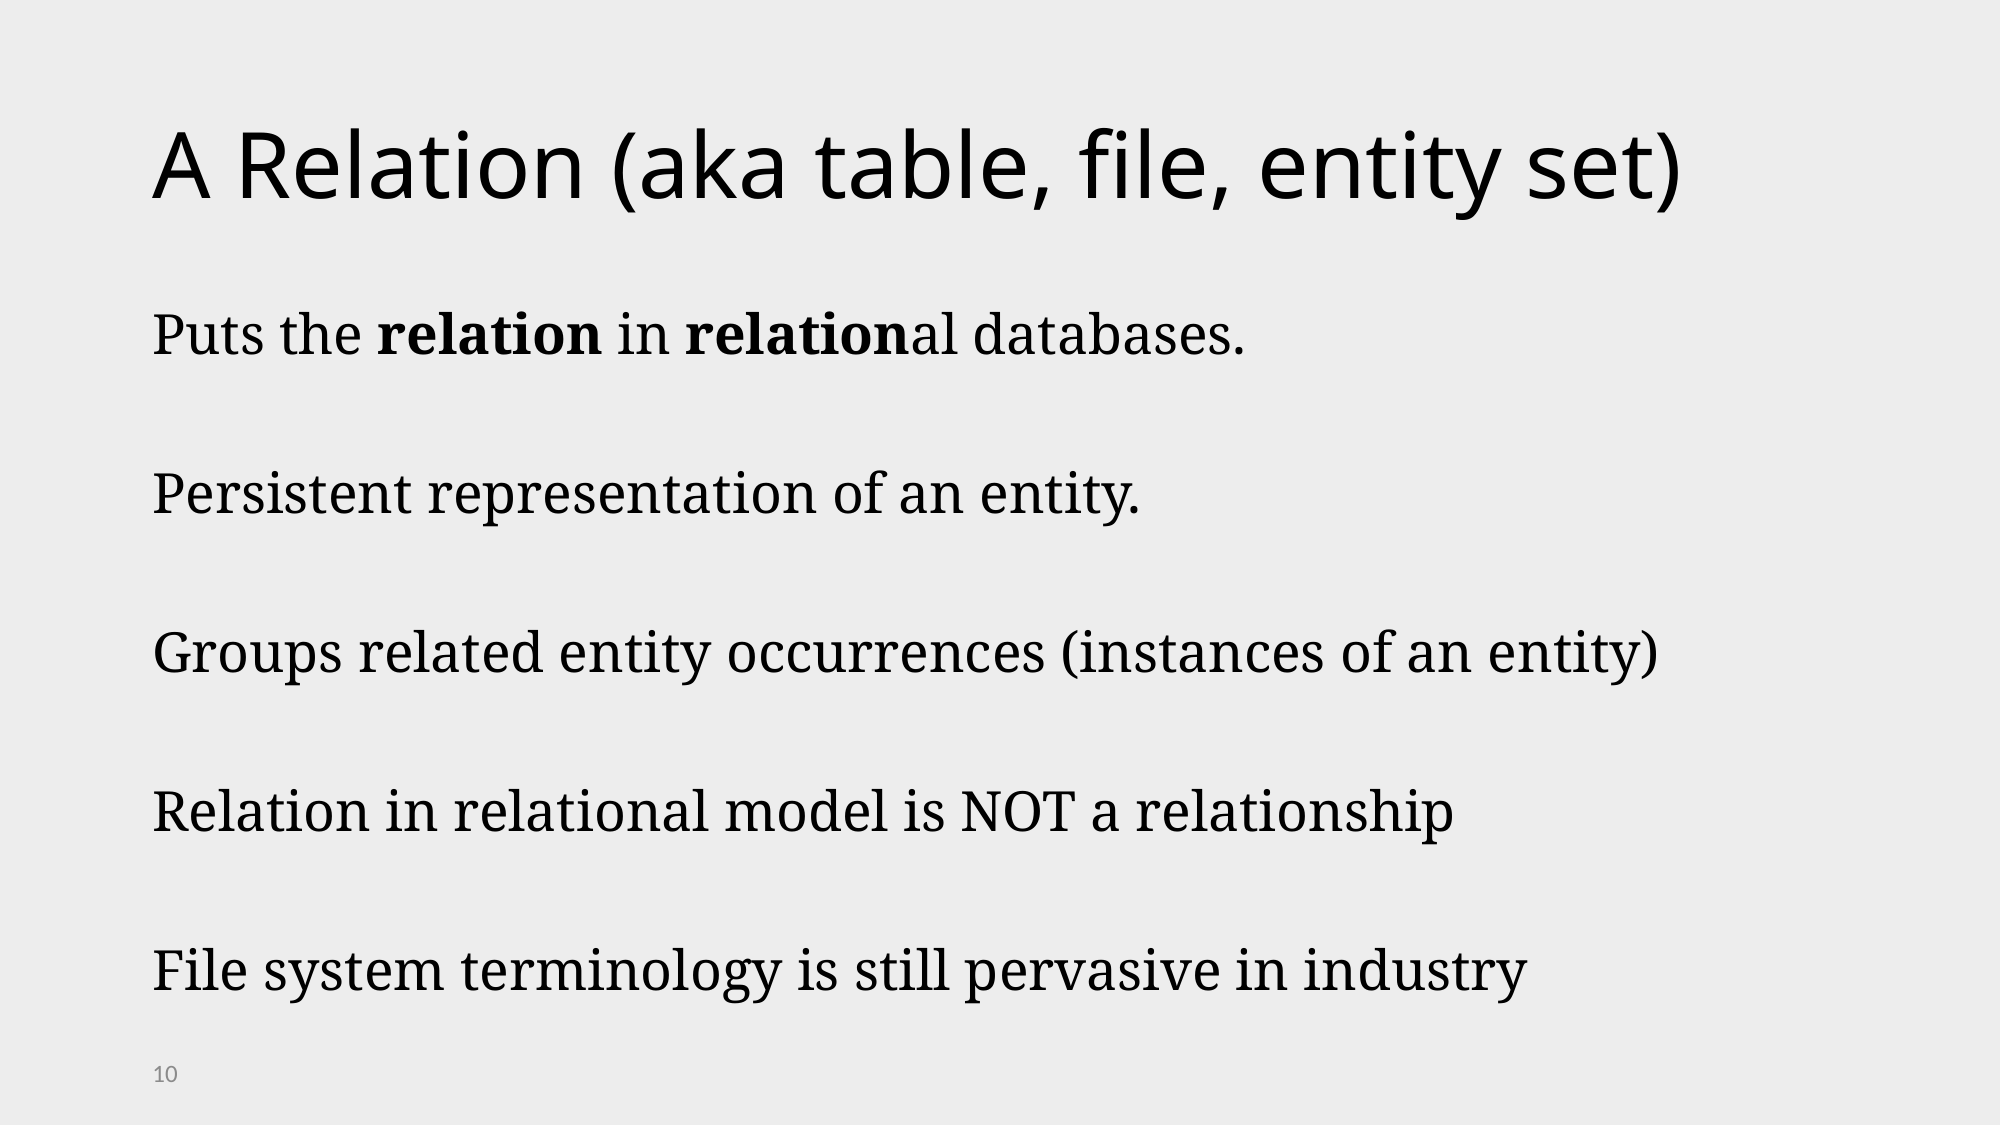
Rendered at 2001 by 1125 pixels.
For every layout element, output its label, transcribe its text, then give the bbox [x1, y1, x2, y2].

list Puts the relation in relational databases. Persistent representation of an entity. Groups related entity occurrences (instances of an entity) Relation in relational model is NOT a relationship File system terminology is still pervasive in industry [137, 299, 1863, 1014]
title A Relation (aka table, file, entity set) [137, 59, 1863, 278]
text_box 10 [137, 1042, 588, 1103]
